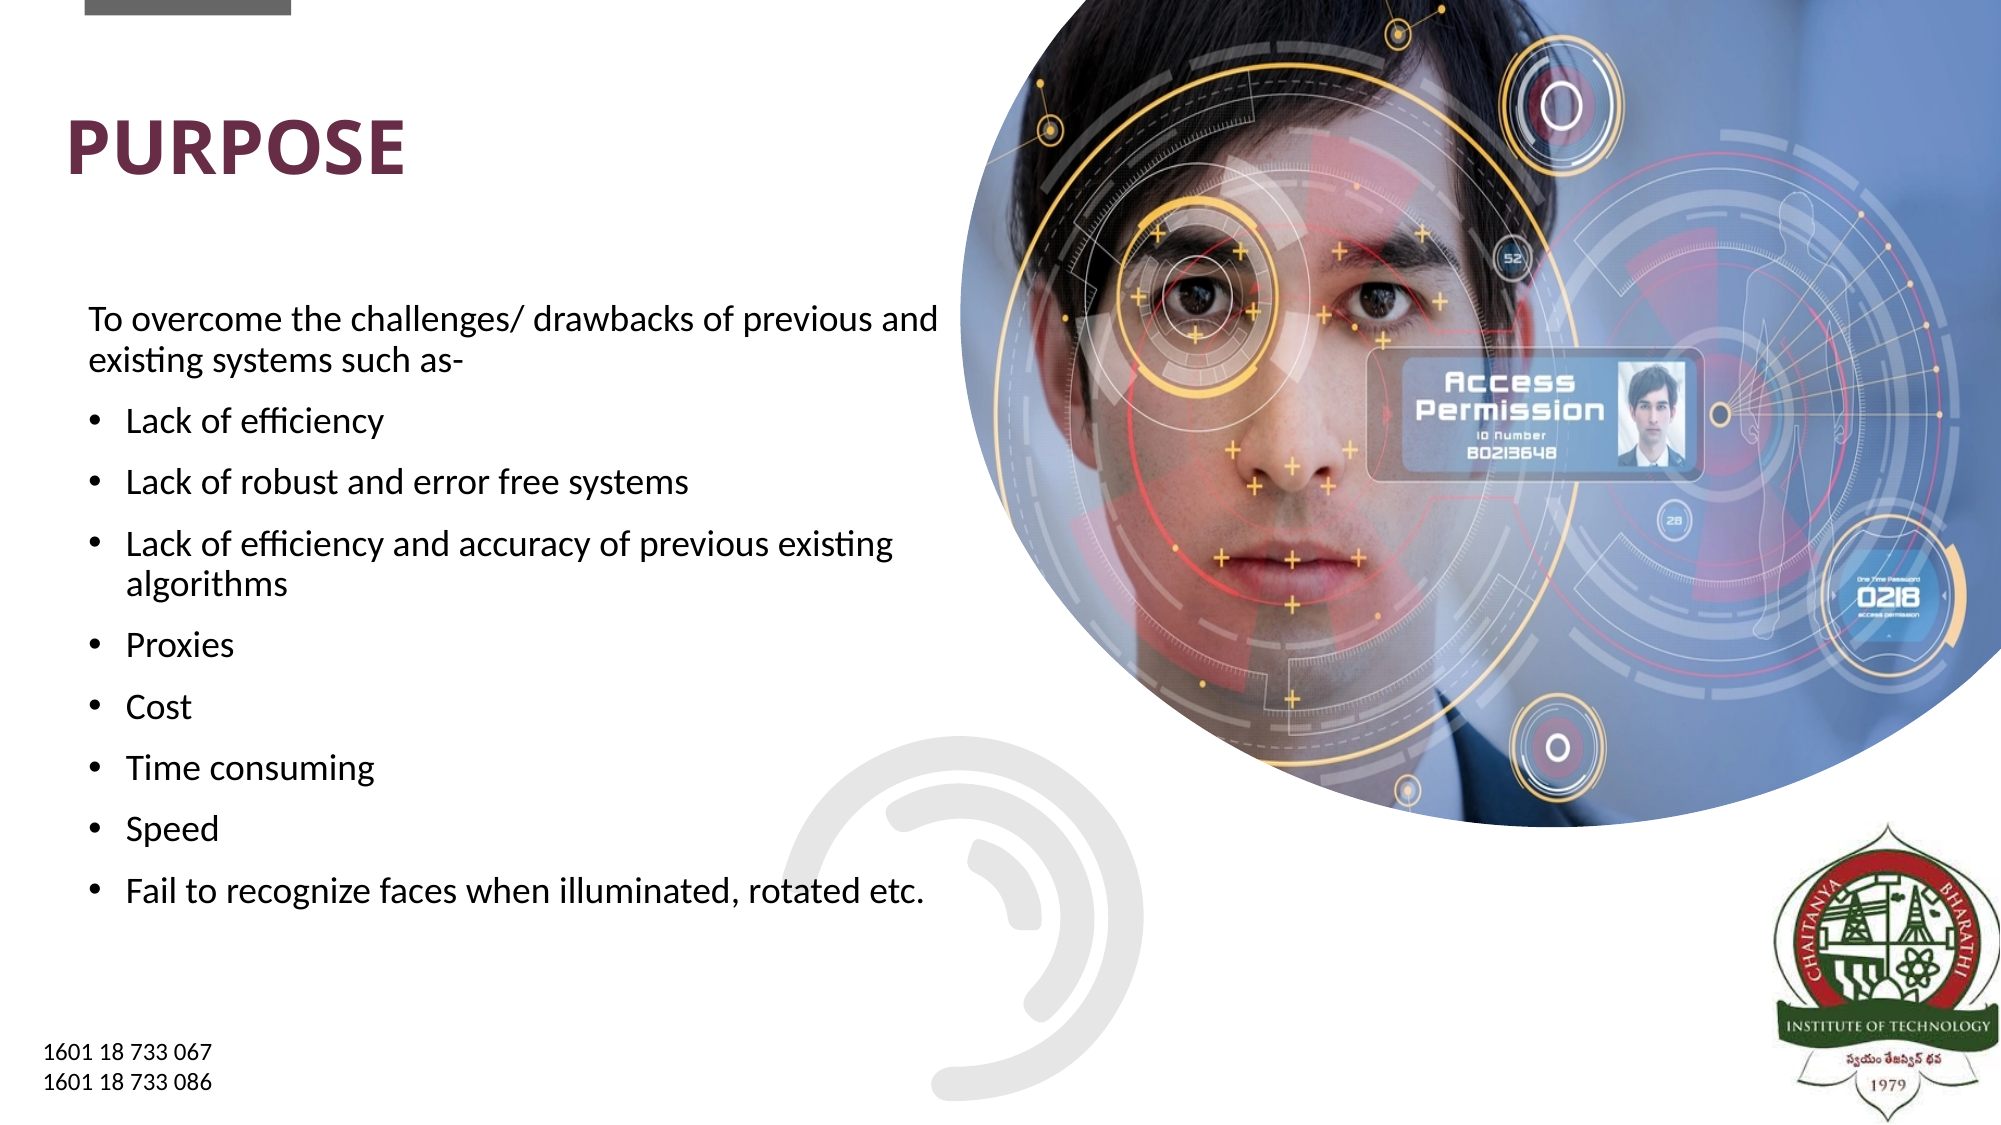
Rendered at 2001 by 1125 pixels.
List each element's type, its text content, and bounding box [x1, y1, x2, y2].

picture [960, 0, 2001, 1125]
text_box 1601 18 733 067 1601 18 733 086 [27, 1028, 326, 1103]
list To overcome the challenges/ drawbacks of previous and existing systems such as- Lack of efficiency Lack of robust and error free systems Lack of efficiency and accuracy of previous existing algorithms Proxies Cost Time consuming Speed Fail to recognize faces when illuminated, rotated etc. [88, 299, 966, 1014]
text_box [26, 949, 326, 1107]
title purpose [64, 82, 875, 300]
